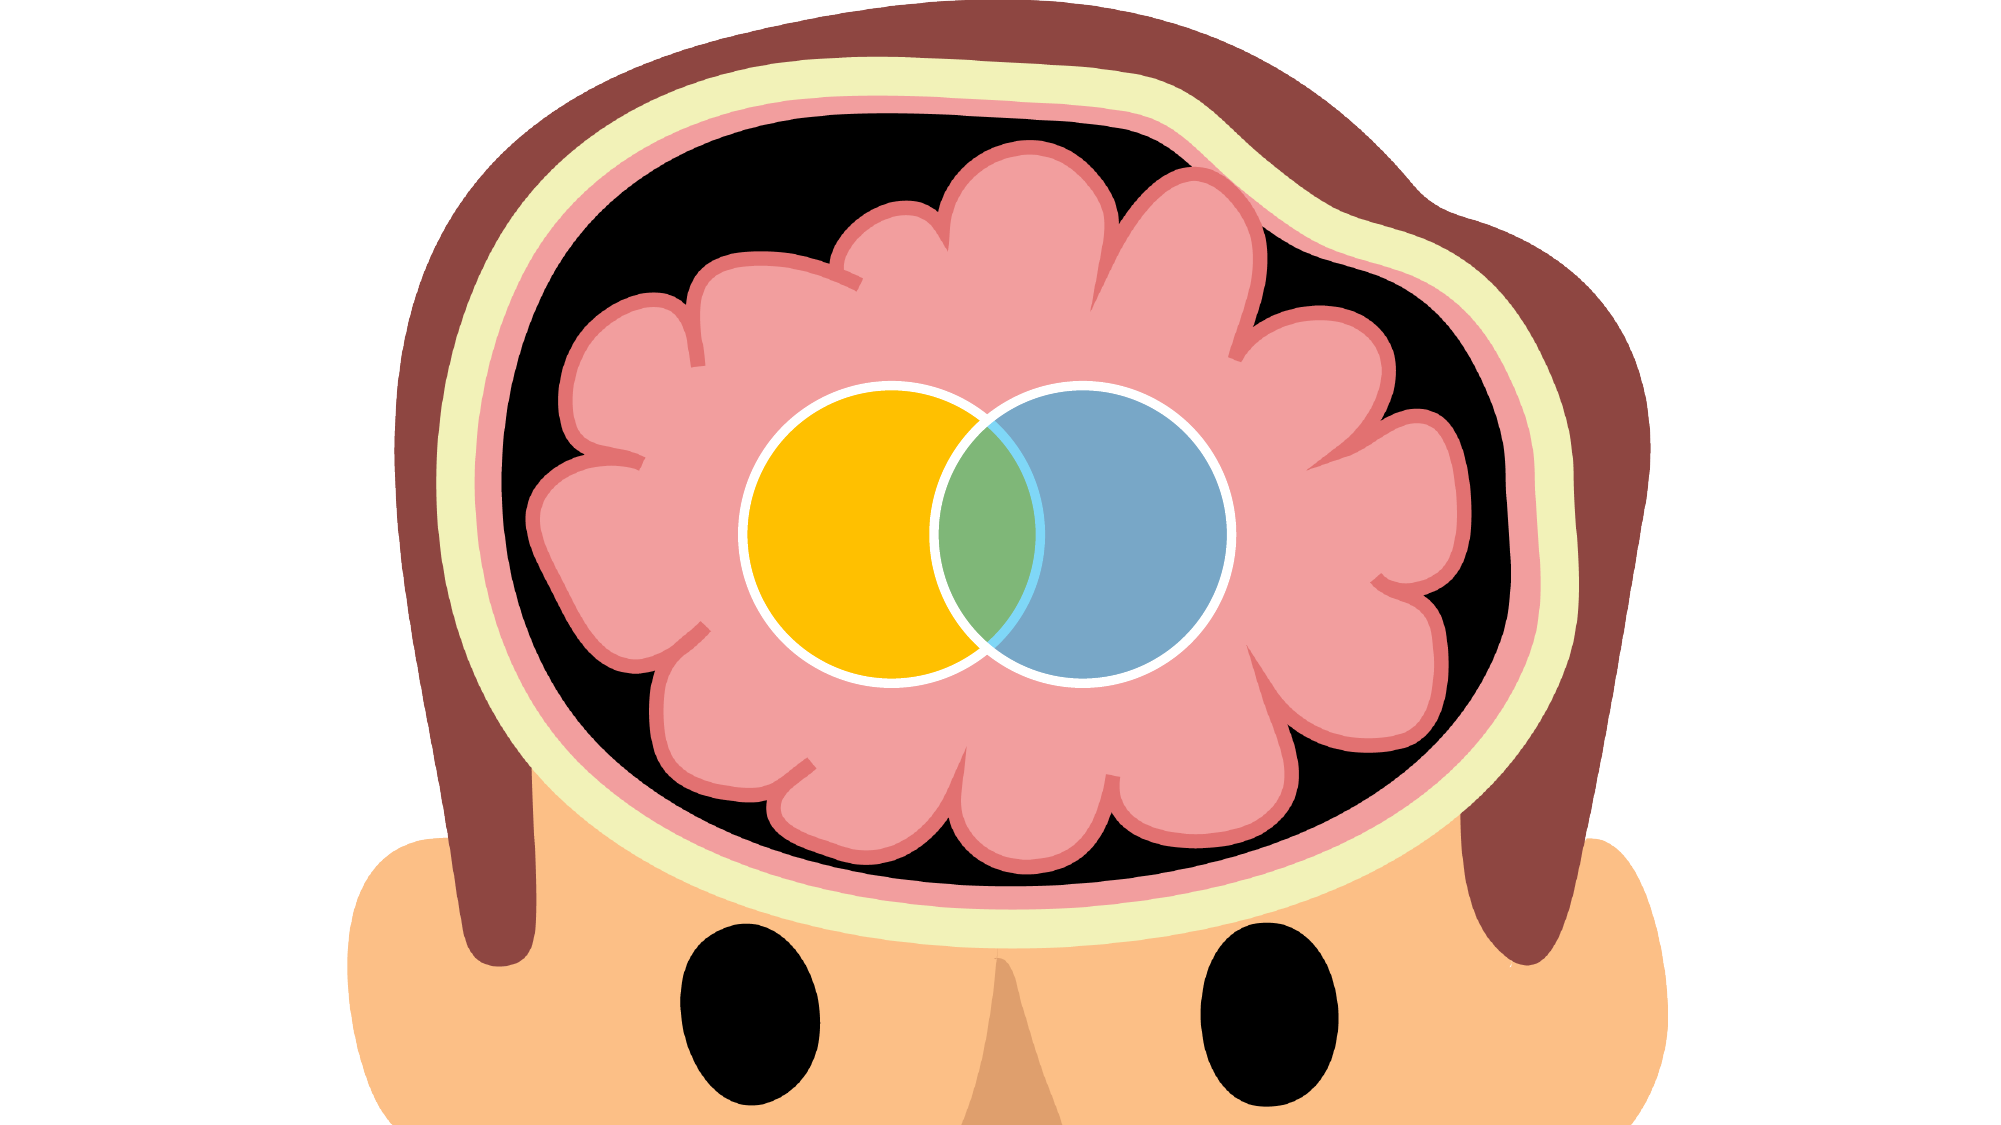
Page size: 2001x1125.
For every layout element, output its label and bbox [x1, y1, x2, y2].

text_box [933, 385, 1232, 684]
text_box [742, 385, 933, 684]
picture [347, 0, 1668, 1125]
